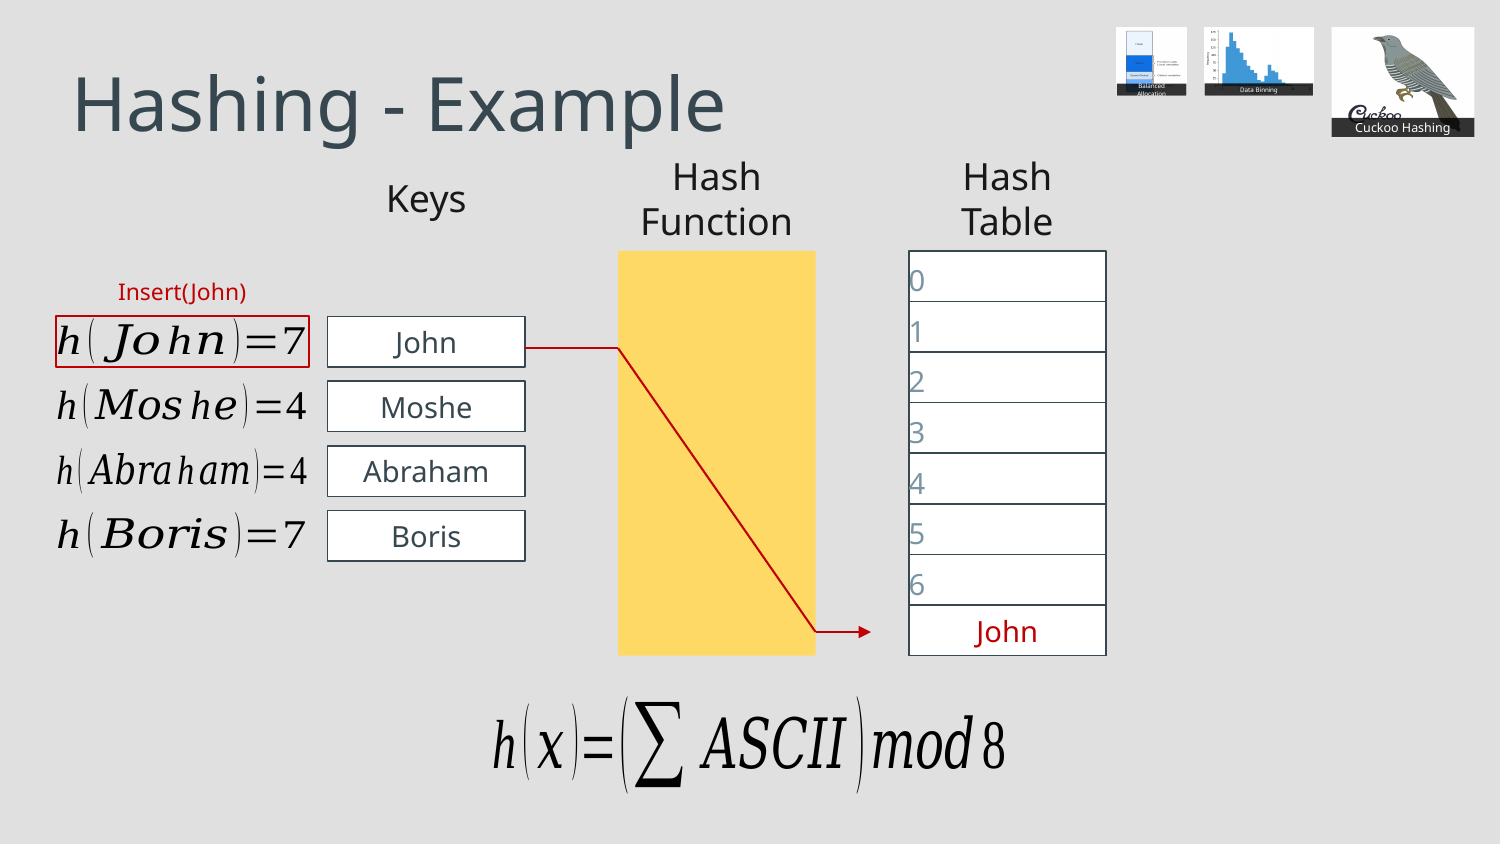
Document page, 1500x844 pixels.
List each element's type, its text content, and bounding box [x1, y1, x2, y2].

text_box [1116, 26, 1187, 96]
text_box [908, 250, 1107, 656]
text_box Hash Function [616, 142, 818, 253]
text_box [616, 252, 818, 314]
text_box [1204, 26, 1314, 96]
text_box Insert(John) [54, 264, 311, 315]
title Hashing - Example [56, 40, 909, 167]
text_box Keys [326, 142, 527, 253]
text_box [1331, 26, 1475, 138]
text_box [55, 316, 1008, 798]
text_box Hash Table [907, 143, 1108, 251]
